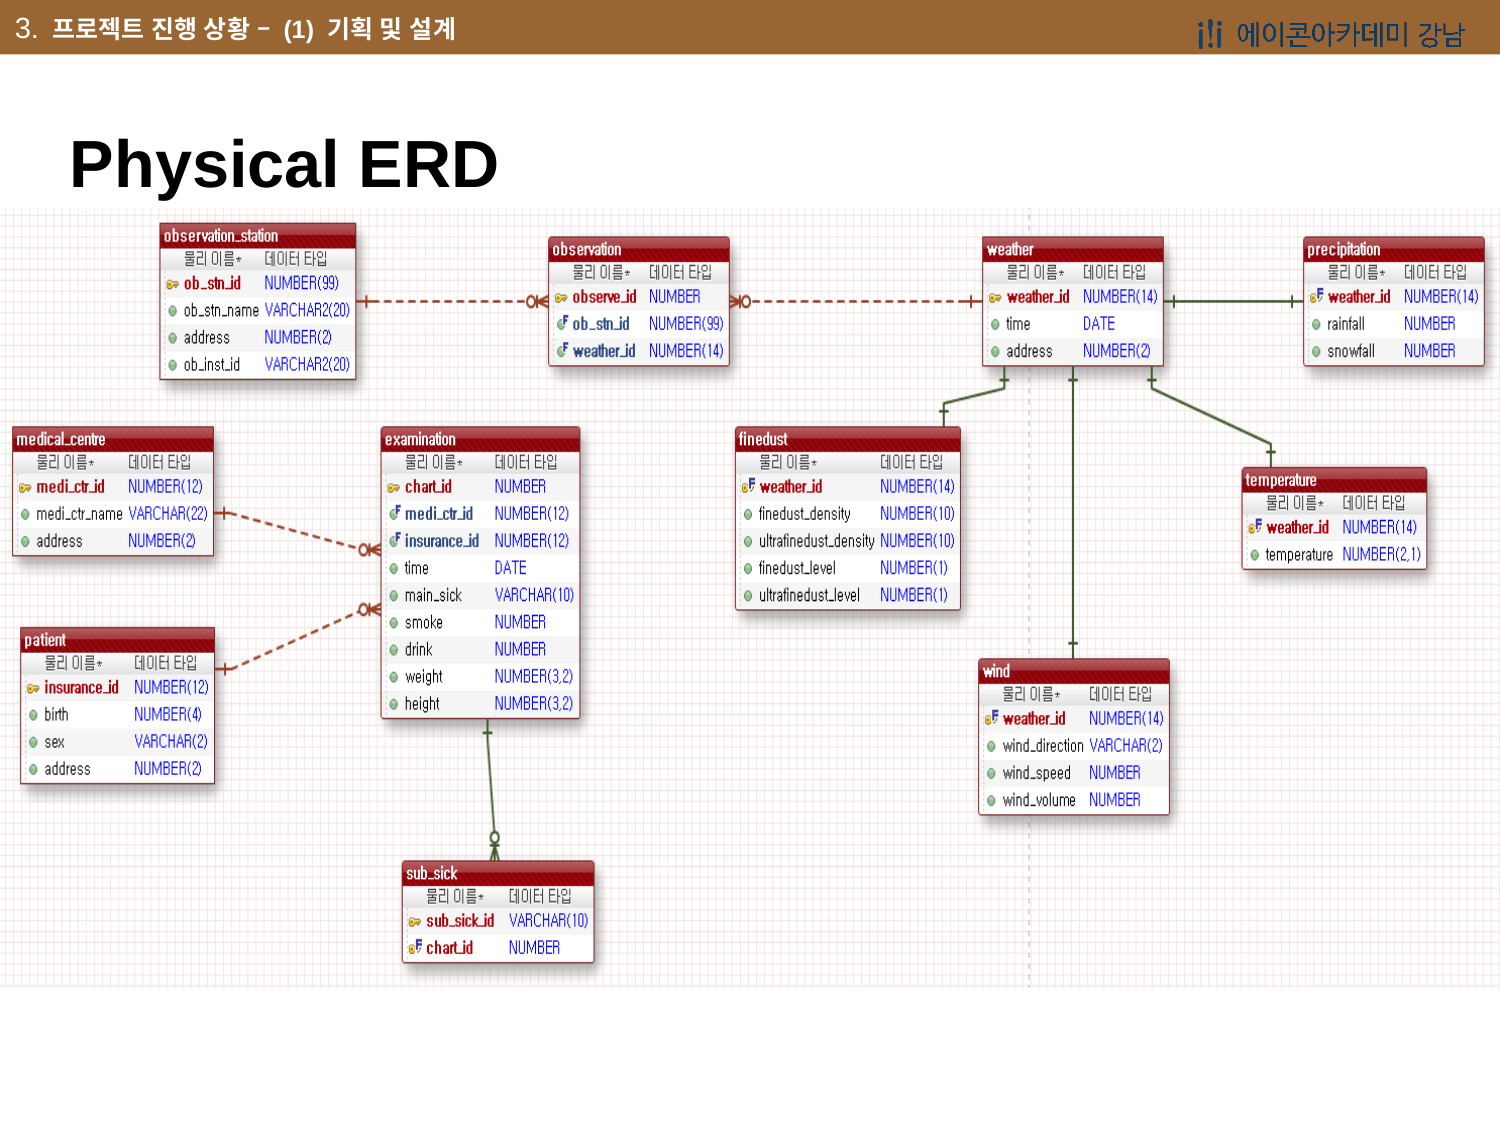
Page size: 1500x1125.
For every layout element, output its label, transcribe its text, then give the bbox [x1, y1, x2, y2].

picture [0, 207, 1500, 988]
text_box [0, 0, 1500, 55]
text_box Physical ERD [55, 113, 515, 206]
